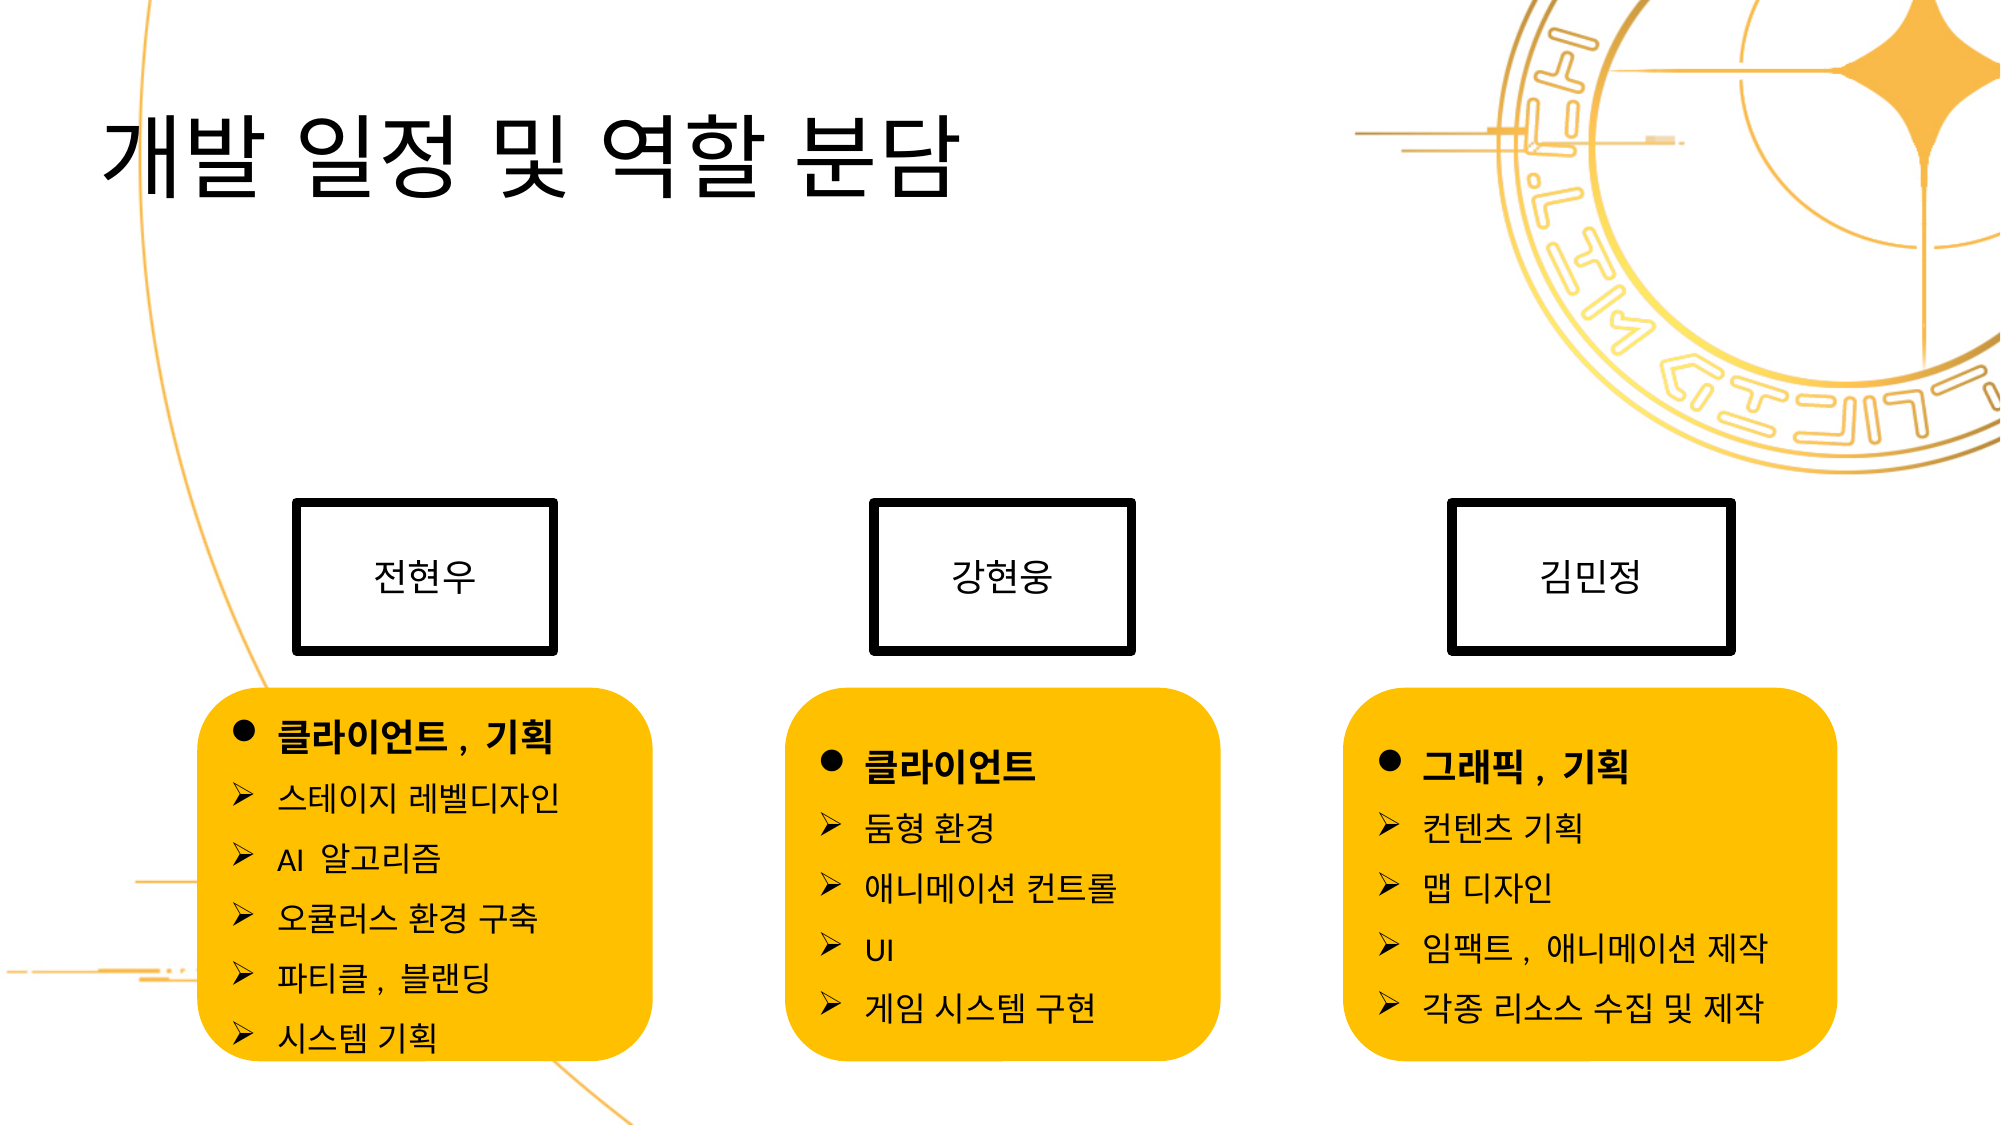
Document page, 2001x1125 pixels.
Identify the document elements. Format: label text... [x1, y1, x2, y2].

text_box 전현우 [294, 500, 556, 653]
text_box 김민정 [1450, 500, 1733, 653]
text_box 클라이언트, 기획 스테이지 레벨디자인 AI 알고리즘 오큘러스 환경 구축 파티클, 블랜딩 시스템 기획 [195, 685, 655, 1064]
title 개발 일정 및 역할 분담 [84, 52, 1810, 271]
text_box 클라이언트 둠형 환경 애니메이션 컨트롤 UI 게임 시스템 구현 [782, 685, 1223, 1064]
picture [0, 0, 2001, 1125]
text_box 그래픽, 기획 컨텐츠 기획 맵 디자인 임팩트, 애니메이션 제작 각종 리소스 수집 및 제작 [1340, 685, 1840, 1064]
text_box 강현웅 [872, 500, 1134, 653]
